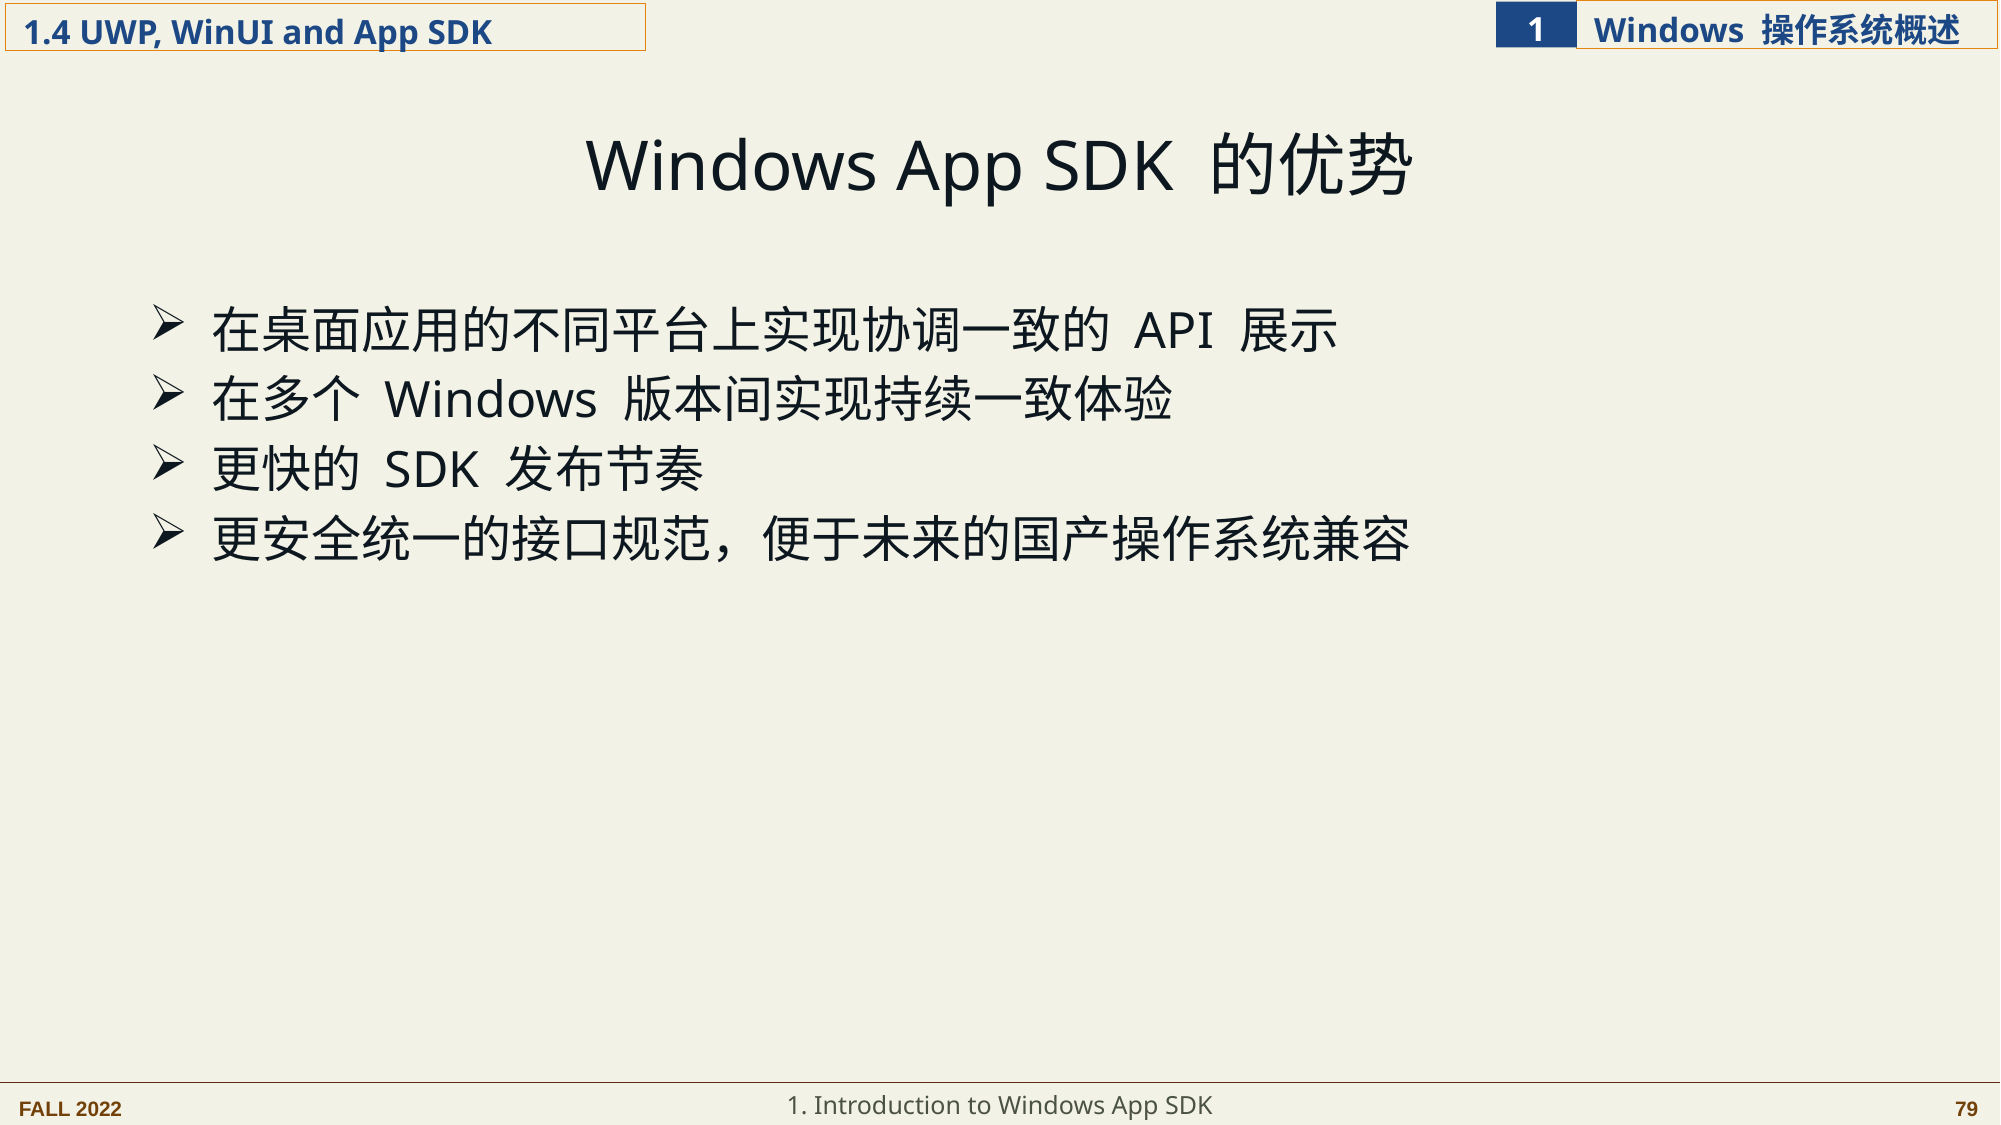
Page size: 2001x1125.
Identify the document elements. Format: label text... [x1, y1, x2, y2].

text_box 1. Introduction to Windows App SDK [249, 1076, 1751, 1125]
title Windows App SDK 的优势 [137, 59, 1863, 278]
list 在桌面应用的不同平台上实现协调一致的 API 展示 在多个 Windows 版本间实现持续一致体验 更快的 SDK 发布节奏 更安全统一的接口规范，便于未来的国产操作系统兼容 [137, 299, 1863, 1014]
